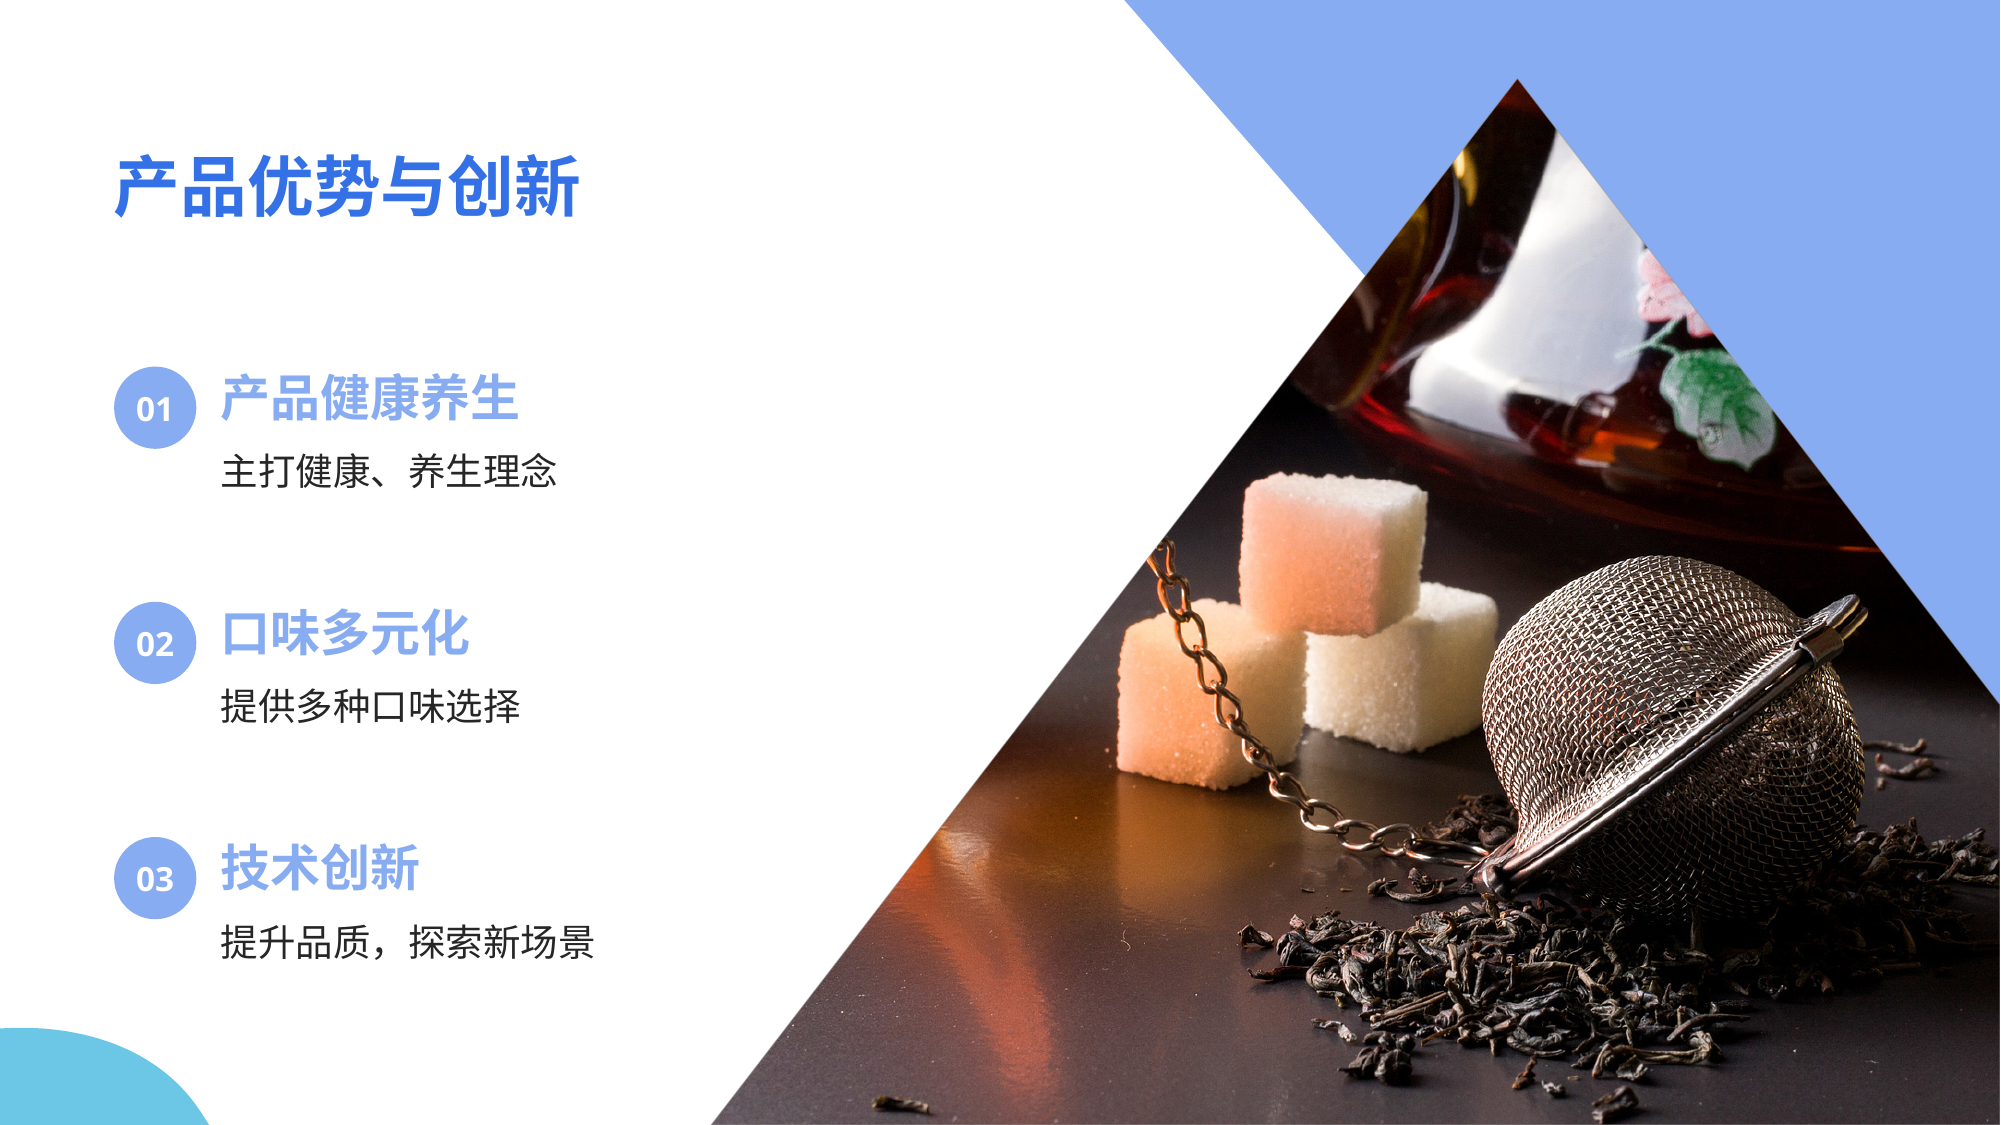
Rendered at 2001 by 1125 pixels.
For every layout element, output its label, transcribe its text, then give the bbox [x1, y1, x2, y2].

title 产品优势与创新 [114, 109, 711, 225]
text_box 03 [114, 836, 197, 920]
text_box 01 [114, 366, 197, 449]
text_box 产品健康养生 [220, 366, 711, 426]
text_box 提升品质，探索新场景 [220, 905, 711, 960]
text_box 提供多种口味选择 [220, 669, 711, 724]
text_box 技术创新 [220, 836, 711, 896]
text_box 主打健康、养生理念 [220, 434, 711, 488]
text_box 口味多元化 [220, 601, 711, 661]
text_box 02 [114, 601, 197, 685]
picture [711, 78, 2000, 1125]
text_box [1122, 0, 2000, 78]
